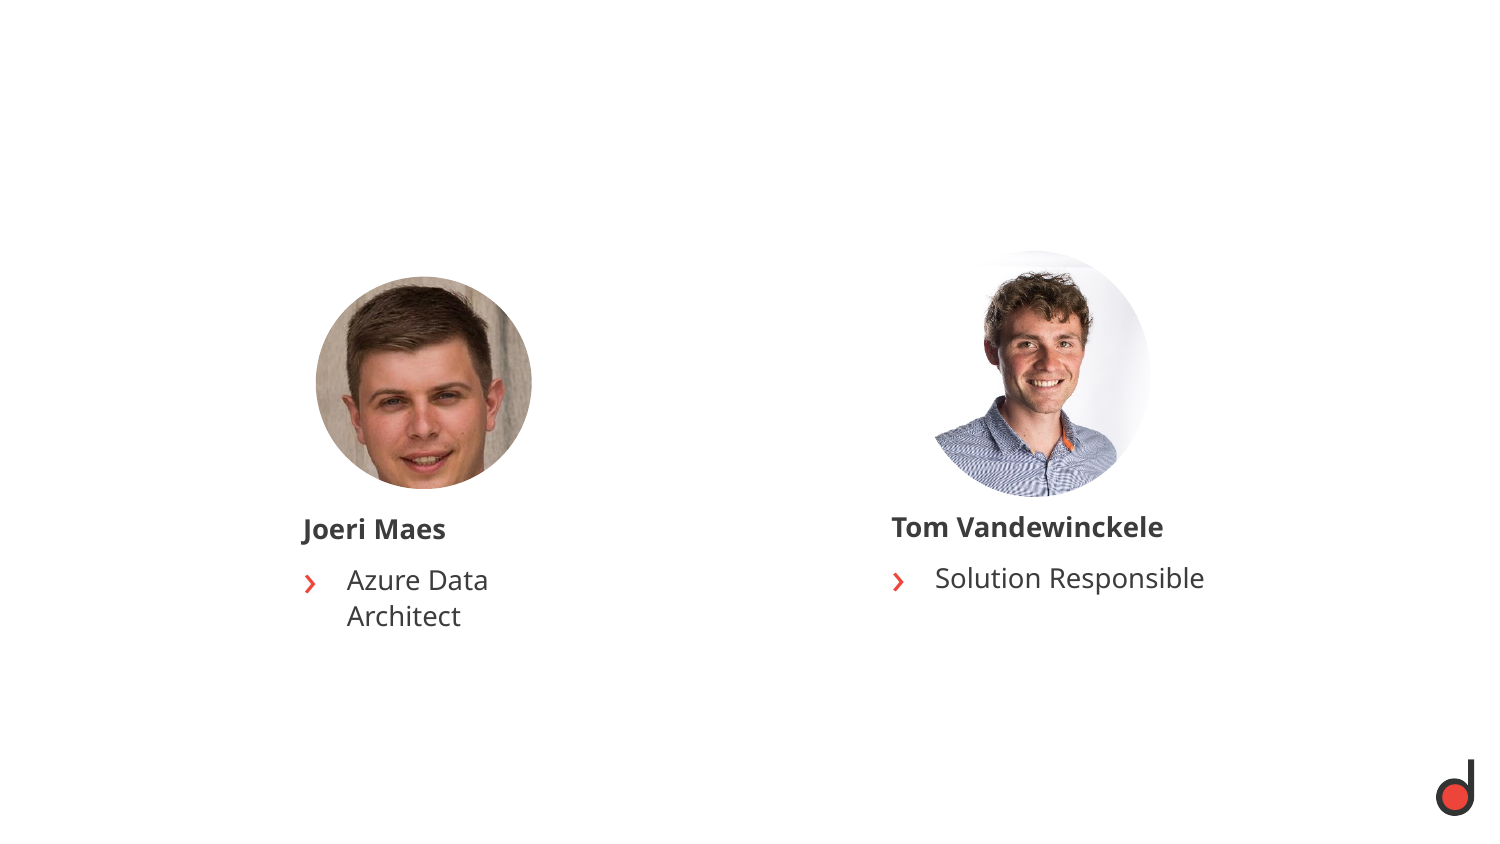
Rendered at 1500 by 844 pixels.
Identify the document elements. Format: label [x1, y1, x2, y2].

picture [1410, 742, 1500, 833]
picture [315, 276, 532, 490]
text_box [292, 503, 610, 614]
text_box [880, 500, 1278, 674]
picture [918, 250, 1151, 497]
